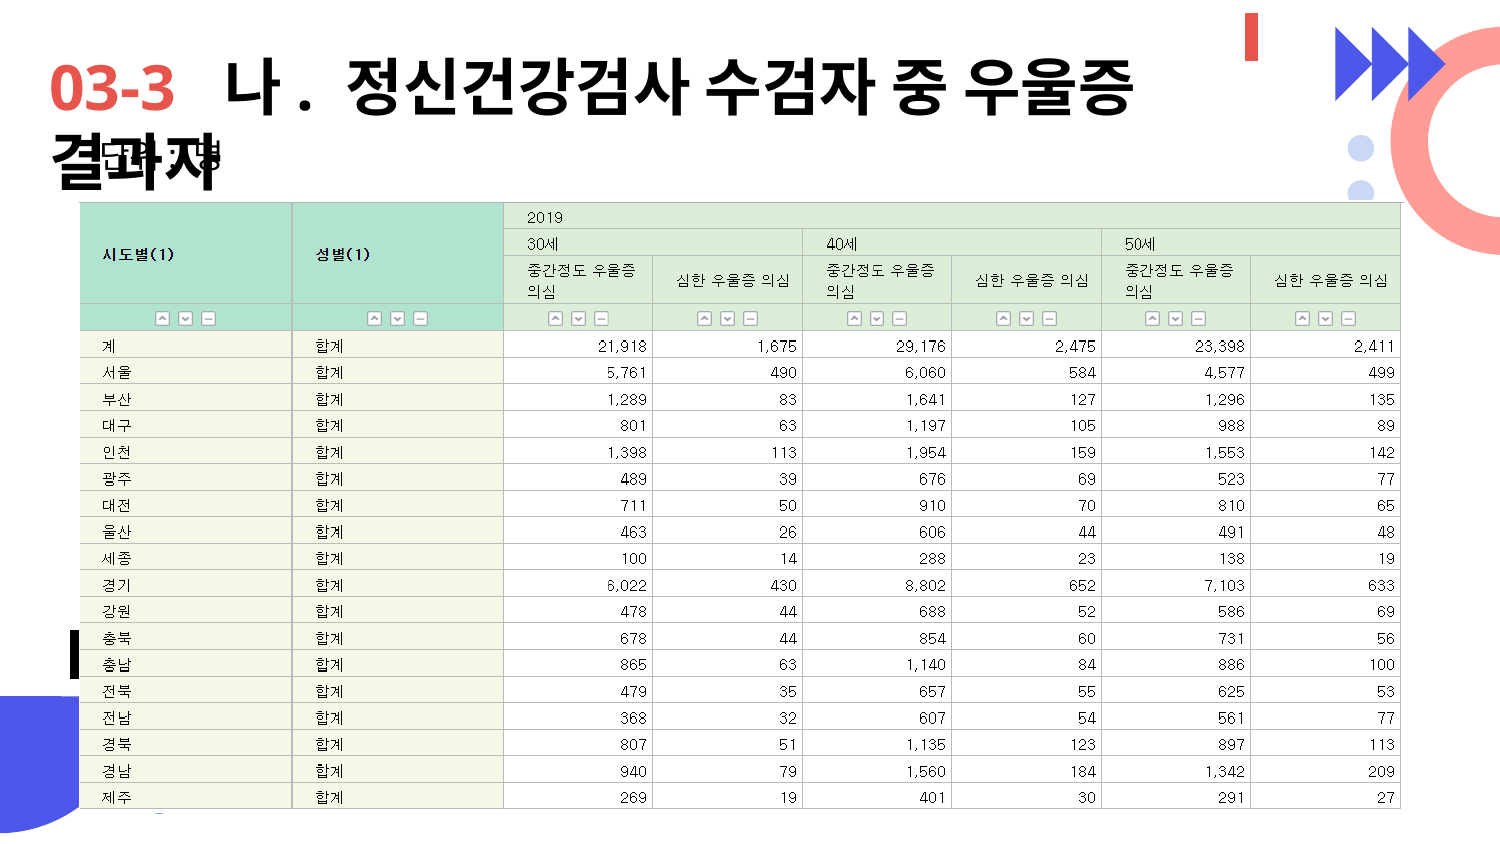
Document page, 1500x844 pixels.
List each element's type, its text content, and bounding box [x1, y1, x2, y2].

picture [79, 200, 1404, 813]
text_box 단위: 명 [84, 120, 247, 191]
title 03-3 나. 정신건강검사 수검자 중 우울증 결과자 [34, 33, 1300, 111]
